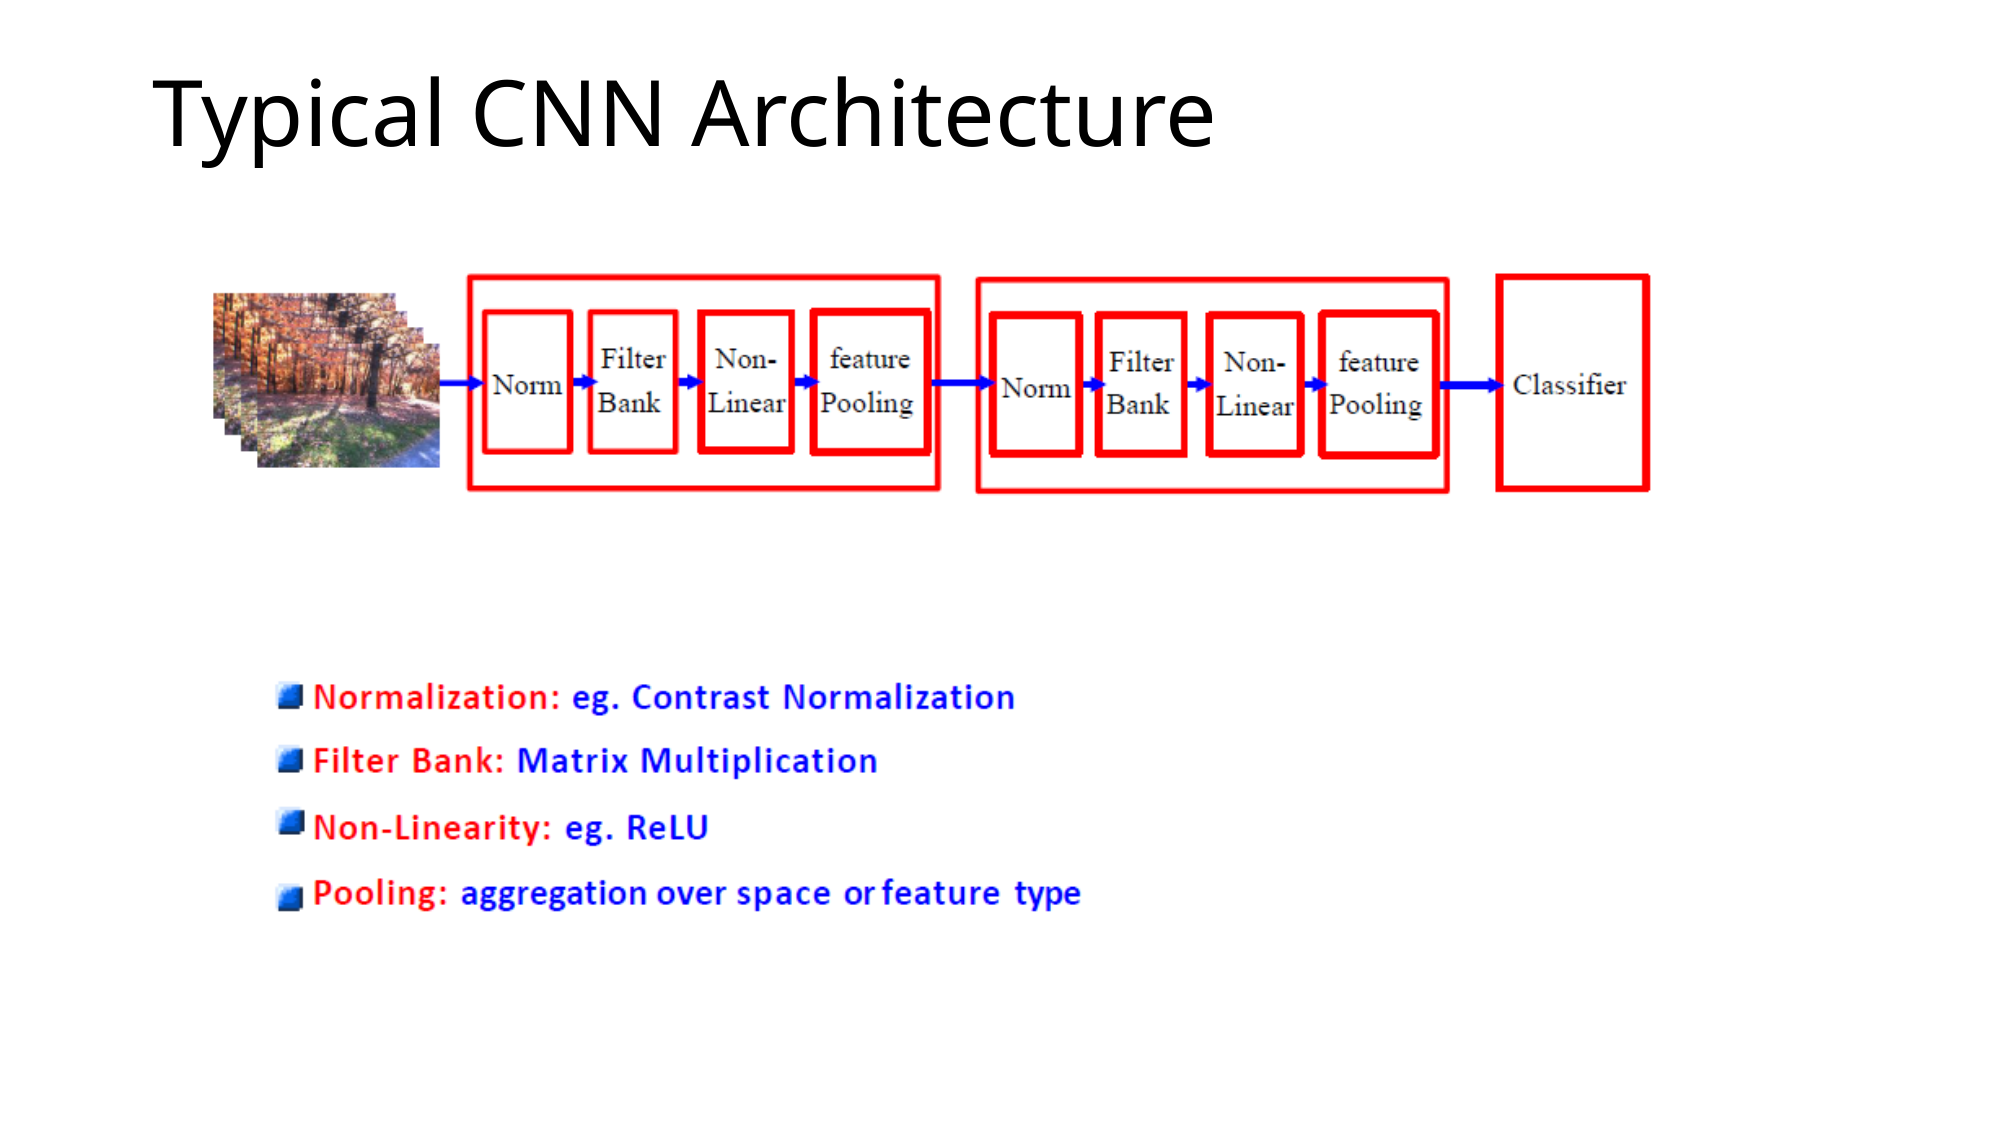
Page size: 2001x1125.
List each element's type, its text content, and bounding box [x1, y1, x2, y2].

text_box Typical CNN Architecture [137, 59, 1863, 202]
picture [111, 207, 1745, 1068]
